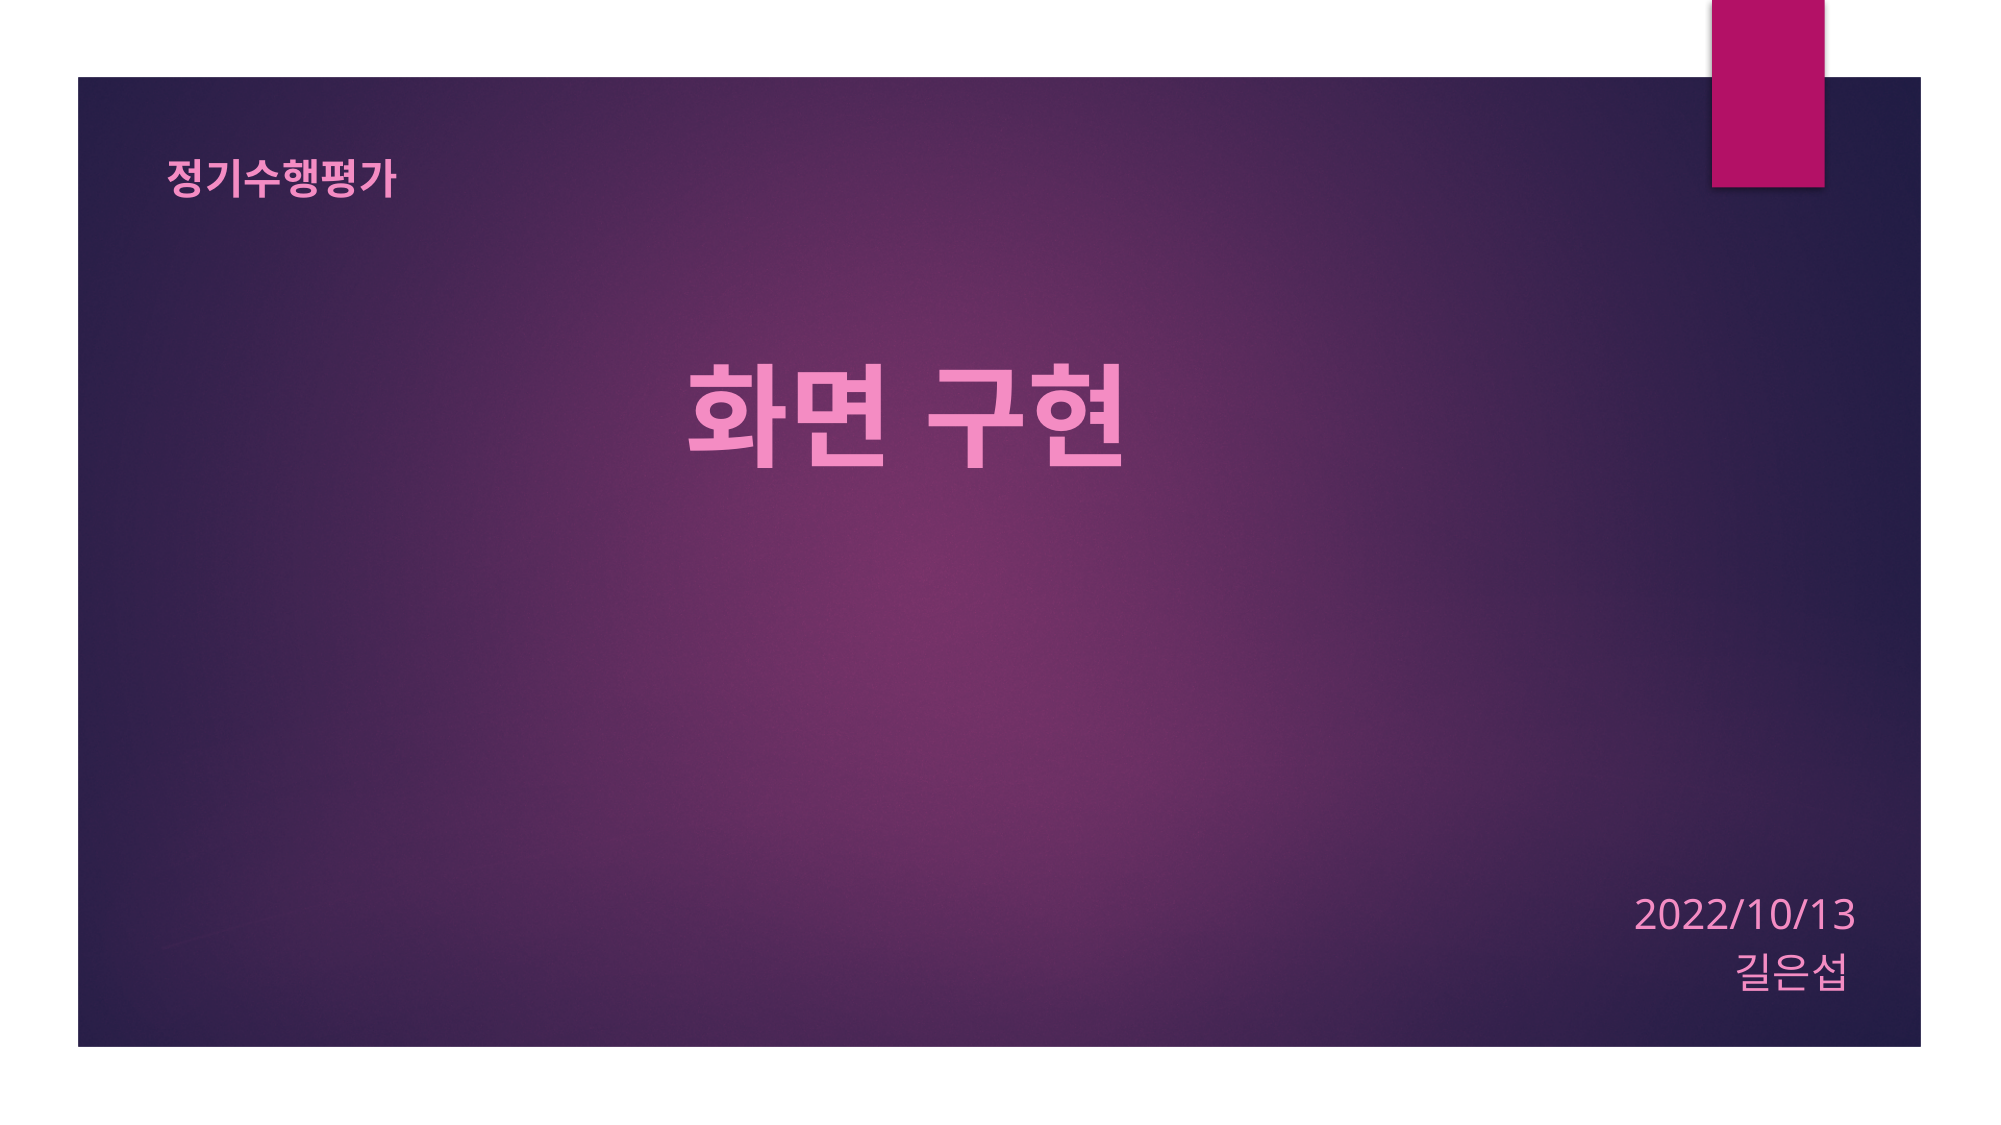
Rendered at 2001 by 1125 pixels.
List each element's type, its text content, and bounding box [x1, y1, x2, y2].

text_box 2022/10/13 [1618, 872, 1884, 946]
text_box 정기수행평가 [151, 138, 442, 211]
text_box 길은섭 [1719, 931, 1890, 1004]
title 화면 구현 [670, 320, 1208, 489]
